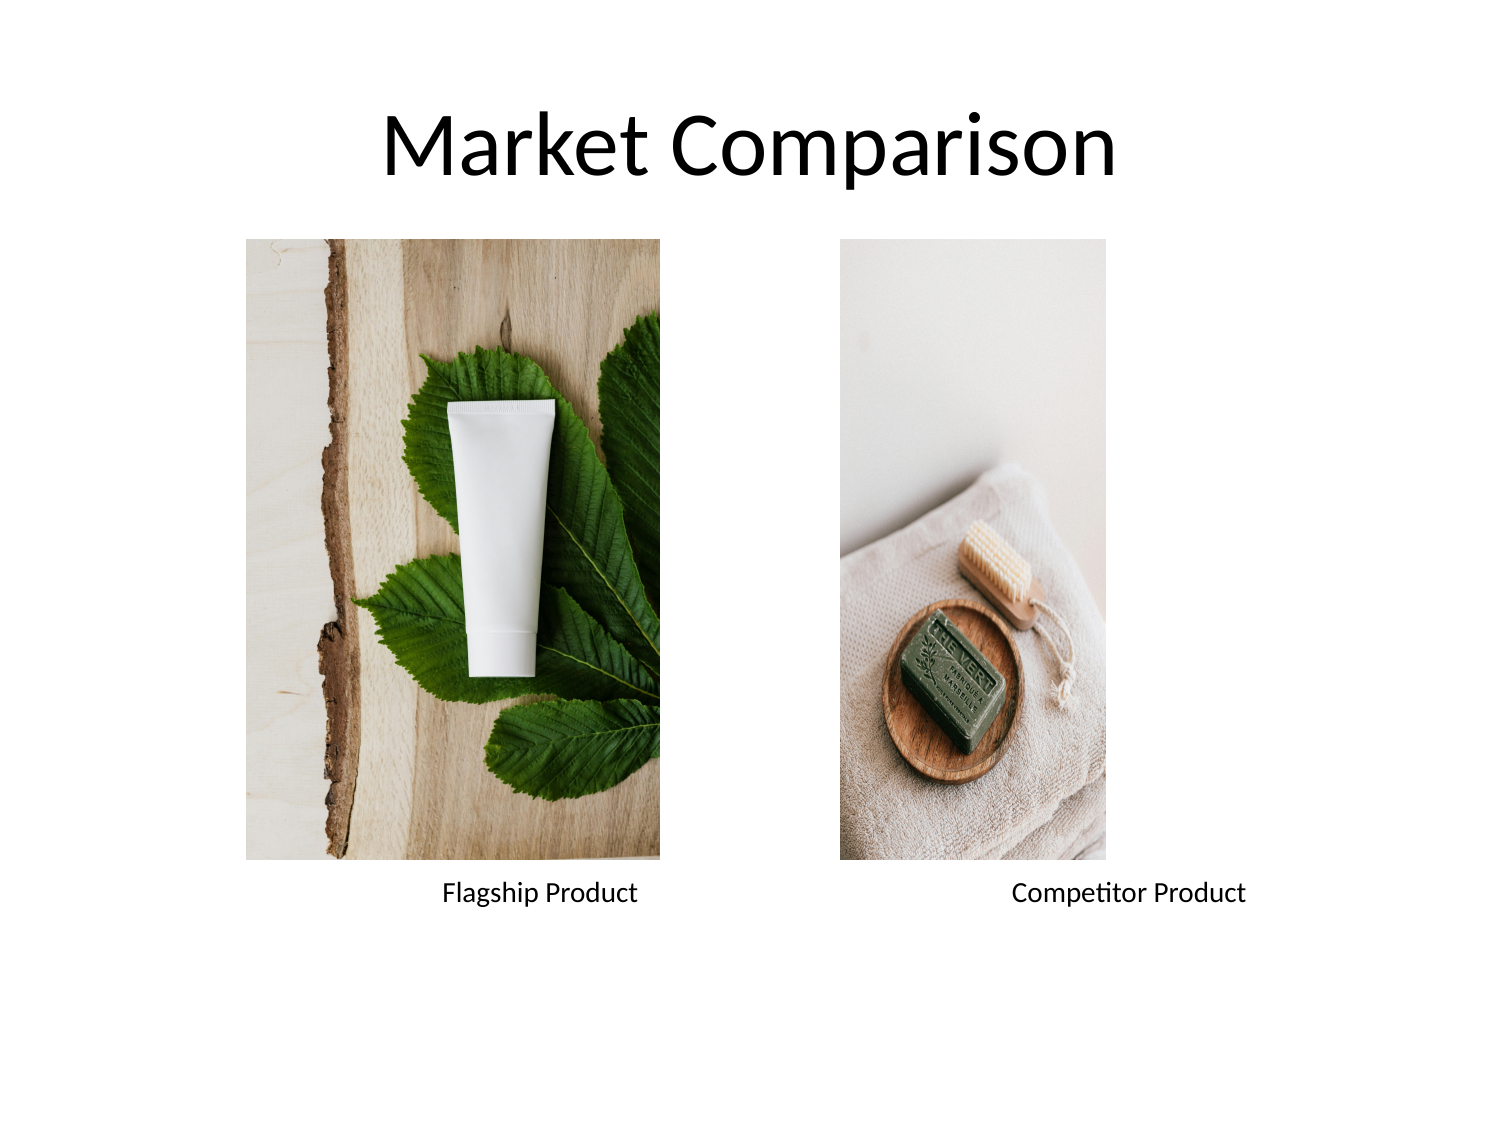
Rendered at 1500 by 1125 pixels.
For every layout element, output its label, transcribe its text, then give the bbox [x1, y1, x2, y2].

title Market Comparison [75, 45, 1425, 233]
picture [839, 239, 1106, 860]
text_box Competitor Product [997, 865, 1262, 916]
picture [246, 238, 661, 860]
text_box Flagship Product [427, 868, 654, 916]
